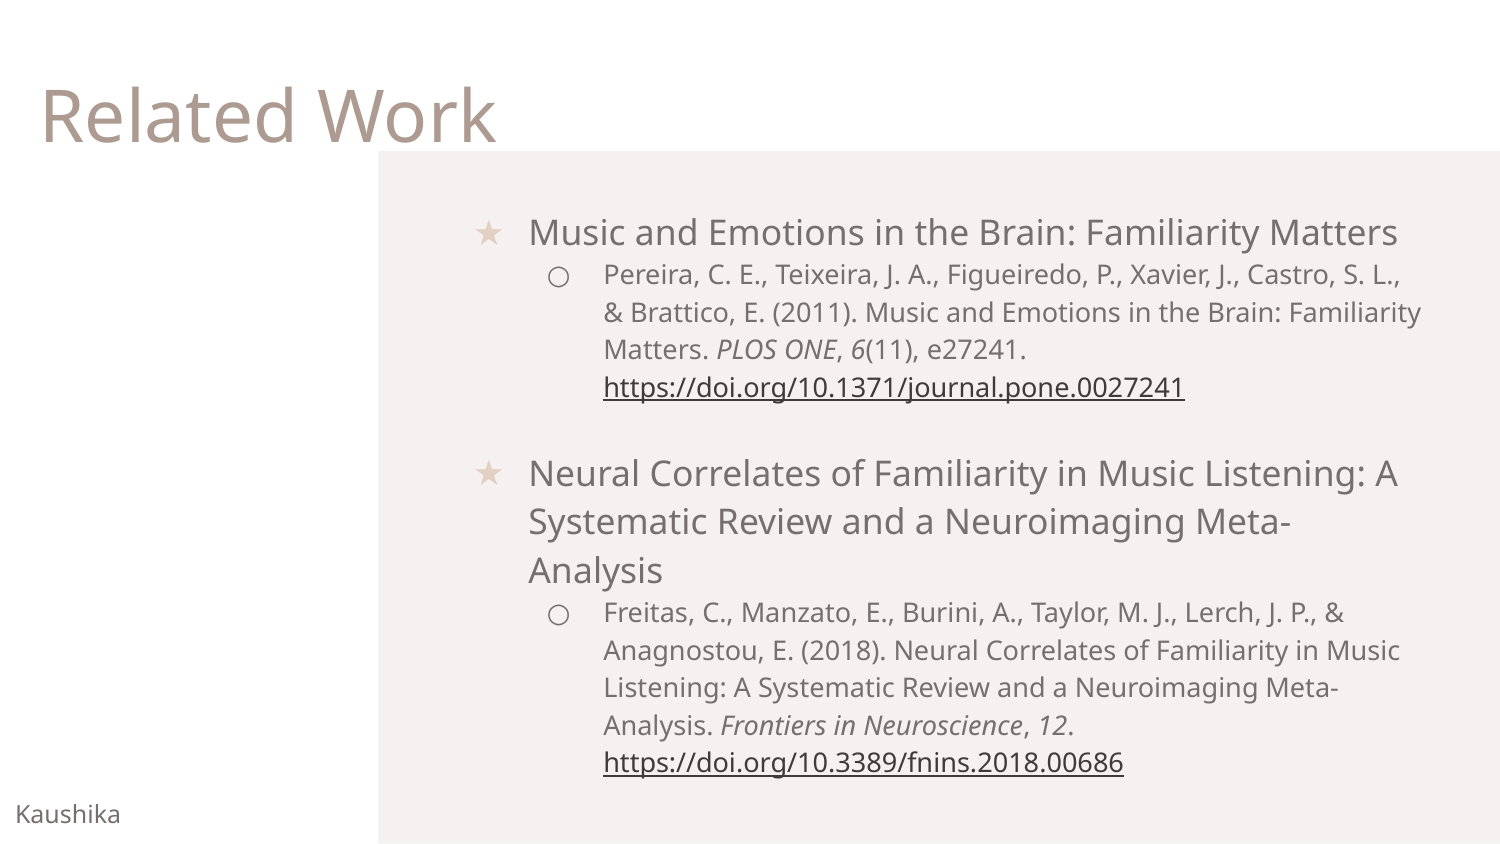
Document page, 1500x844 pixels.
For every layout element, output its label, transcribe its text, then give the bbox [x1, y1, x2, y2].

title Related Work [39, 56, 1199, 148]
text_box Kaushika [0, 783, 147, 844]
list Music and Emotions in the Brain: Familiarity Matters Pereira, C. E., Teixeira, J. A., Figueiredo, P., Xavier, J., Castro, S. L., & Brattico, E. (2011). Music and Emotions in the Brain: Familiarity Matters. PLOS ONE, 6(11), e27241. https://doi.org/10.1371/journal.pone.0027241 Neural Correlates of Familiarity in Music Listening: A Systematic Review and a Neuroimaging Meta-Analysis Freitas, C., Manzato, E., Burini, A., Taylor, M. J., Lerch, J. P., & Anagnostou, E. (2018). Neural Correlates of Familiarity in Music Listening: A Systematic Review and a Neuroimaging Meta-Analysis. Frontiers in Neuroscience, 12. https://doi.org/10.3389/fnins.2018.00686 [453, 203, 1426, 788]
